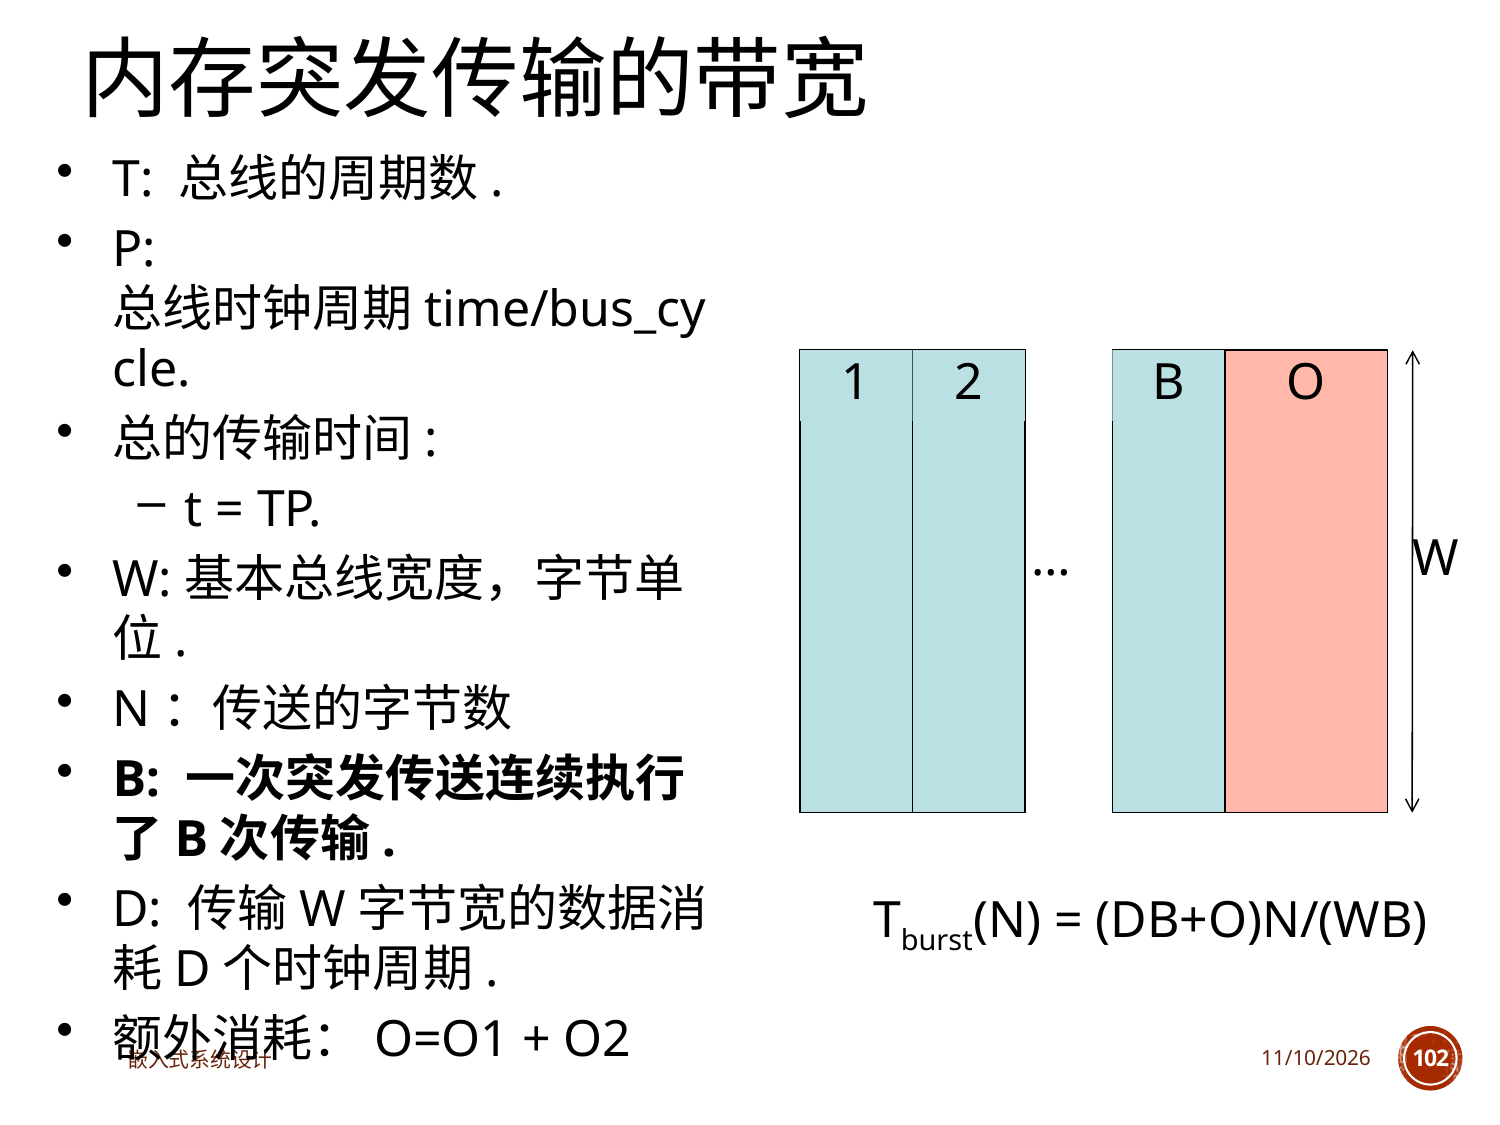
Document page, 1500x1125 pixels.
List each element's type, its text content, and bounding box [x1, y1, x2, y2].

text_box Tburst(N) = (DB+O)N/(WB) [866, 887, 1435, 956]
text_box W [1406, 524, 1467, 586]
title 内存突发传输的带宽 [66, 0, 1342, 138]
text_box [1114, 352, 1223, 810]
text_box … [1025, 525, 1111, 596]
text_box T: 总线的周期数. P: 总线时钟周期time/bus_cycle. 总的传输时间: t = TP. W:基本总线宽度，字节单位. N：传送的字节数 B: 一次突发传送连续执行了B次传输. D: 传输W字节宽的数据消耗D个时钟周期. 额外消耗：O=O1 + O2 [47, 137, 744, 1037]
text_box [1404, 586, 1420, 813]
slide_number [982, 1028, 1386, 1089]
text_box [914, 352, 1024, 811]
footer 嵌入式系统设计 [112, 1028, 891, 1089]
slide_number 102 [1391, 1028, 1471, 1089]
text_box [802, 352, 912, 811]
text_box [1227, 352, 1386, 811]
text_box [1405, 350, 1420, 524]
